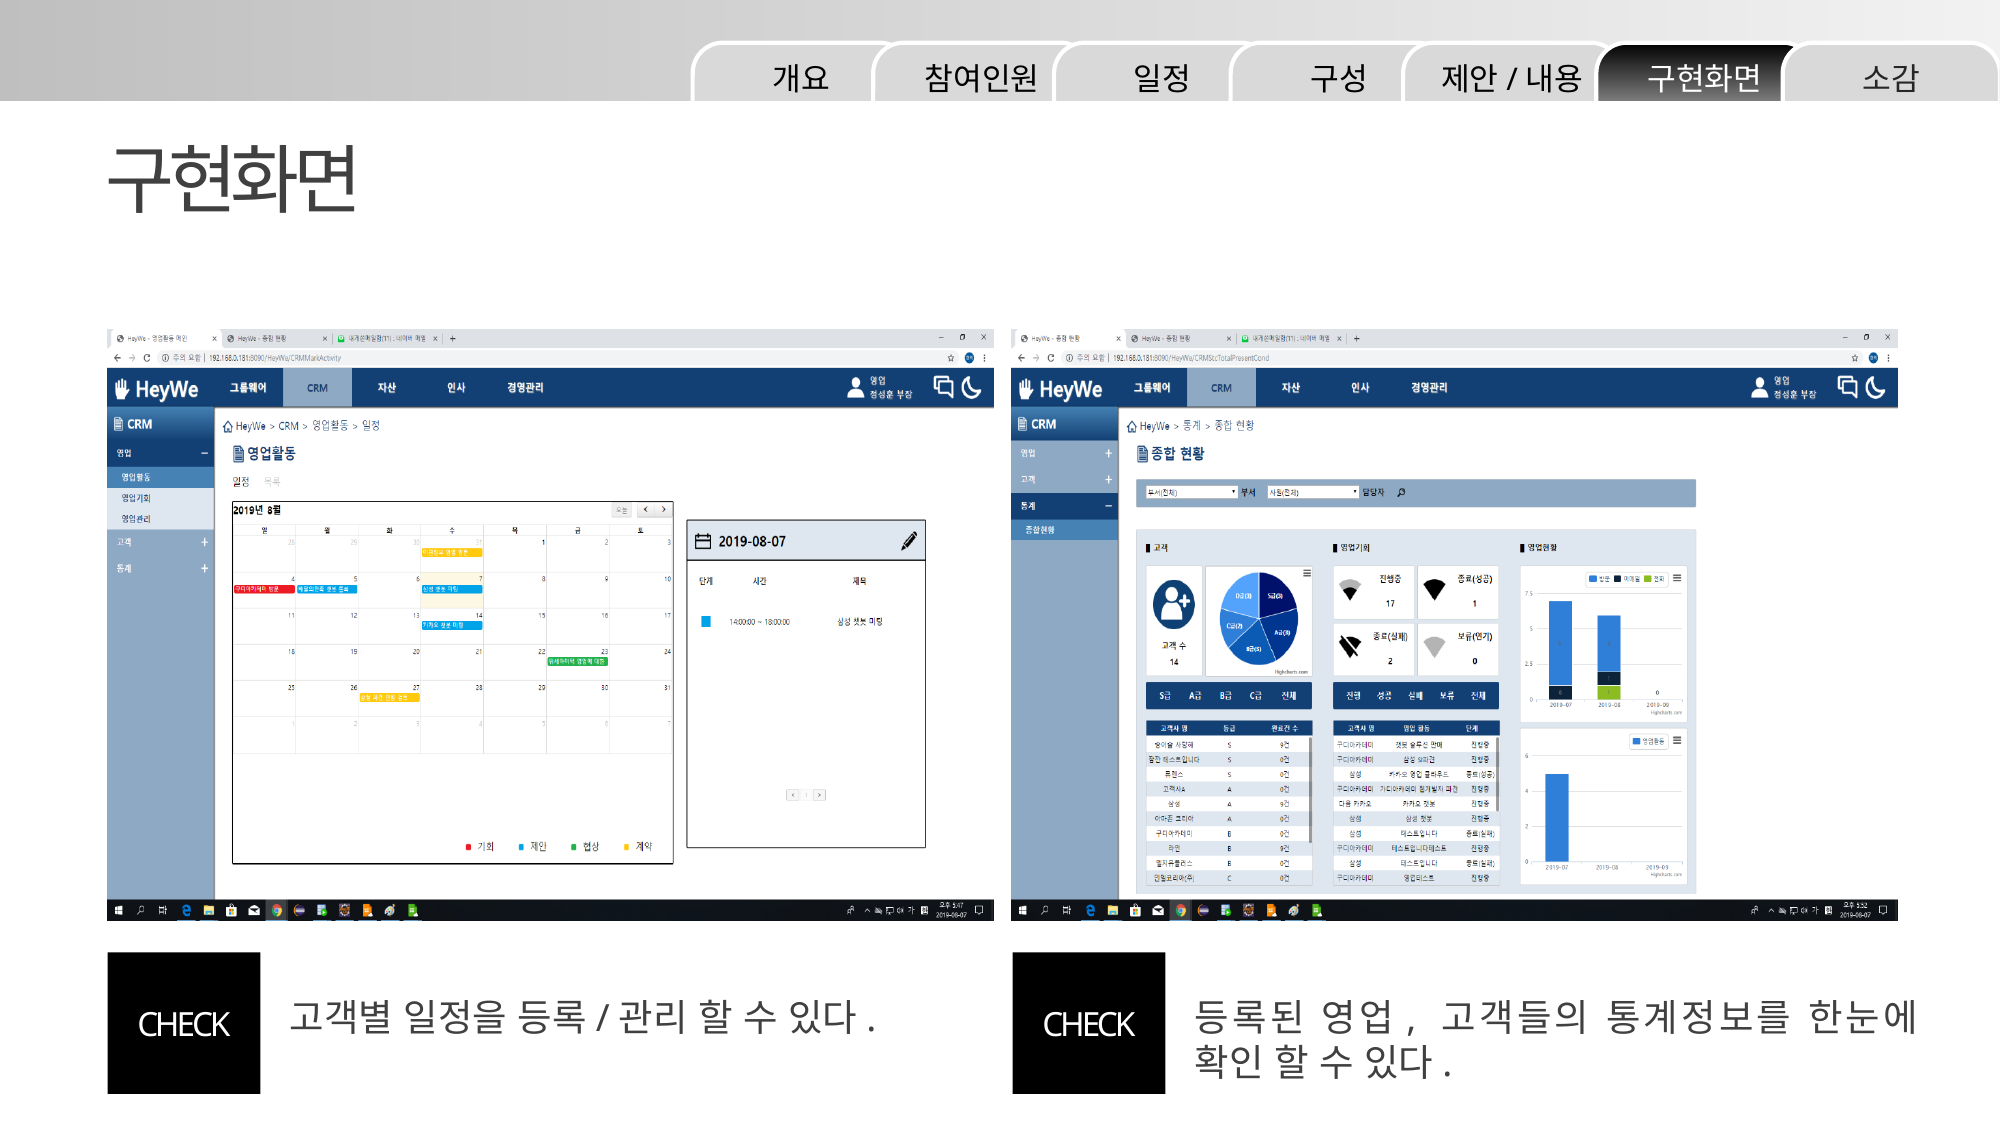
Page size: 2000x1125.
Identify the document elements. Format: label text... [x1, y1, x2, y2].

text_box [0, 0, 1310, 103]
text_box CHECK [1012, 995, 1166, 1051]
text_box 구현화면 [90, 125, 378, 231]
picture [107, 329, 994, 921]
text_box [105, 950, 262, 1096]
text_box CHECK [107, 995, 261, 1051]
picture [1011, 329, 1898, 921]
text_box [1010, 950, 1167, 1096]
text_box [1382, 0, 2000, 59]
text_box 등록된 영업, 고객들의 통계정보를 한눈에 확인 할 수 있다. [1180, 986, 1934, 1072]
text_box 고객별 일정을 등록/관리 할 수 있다. [275, 986, 1010, 1072]
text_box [1315, 0, 1377, 328]
